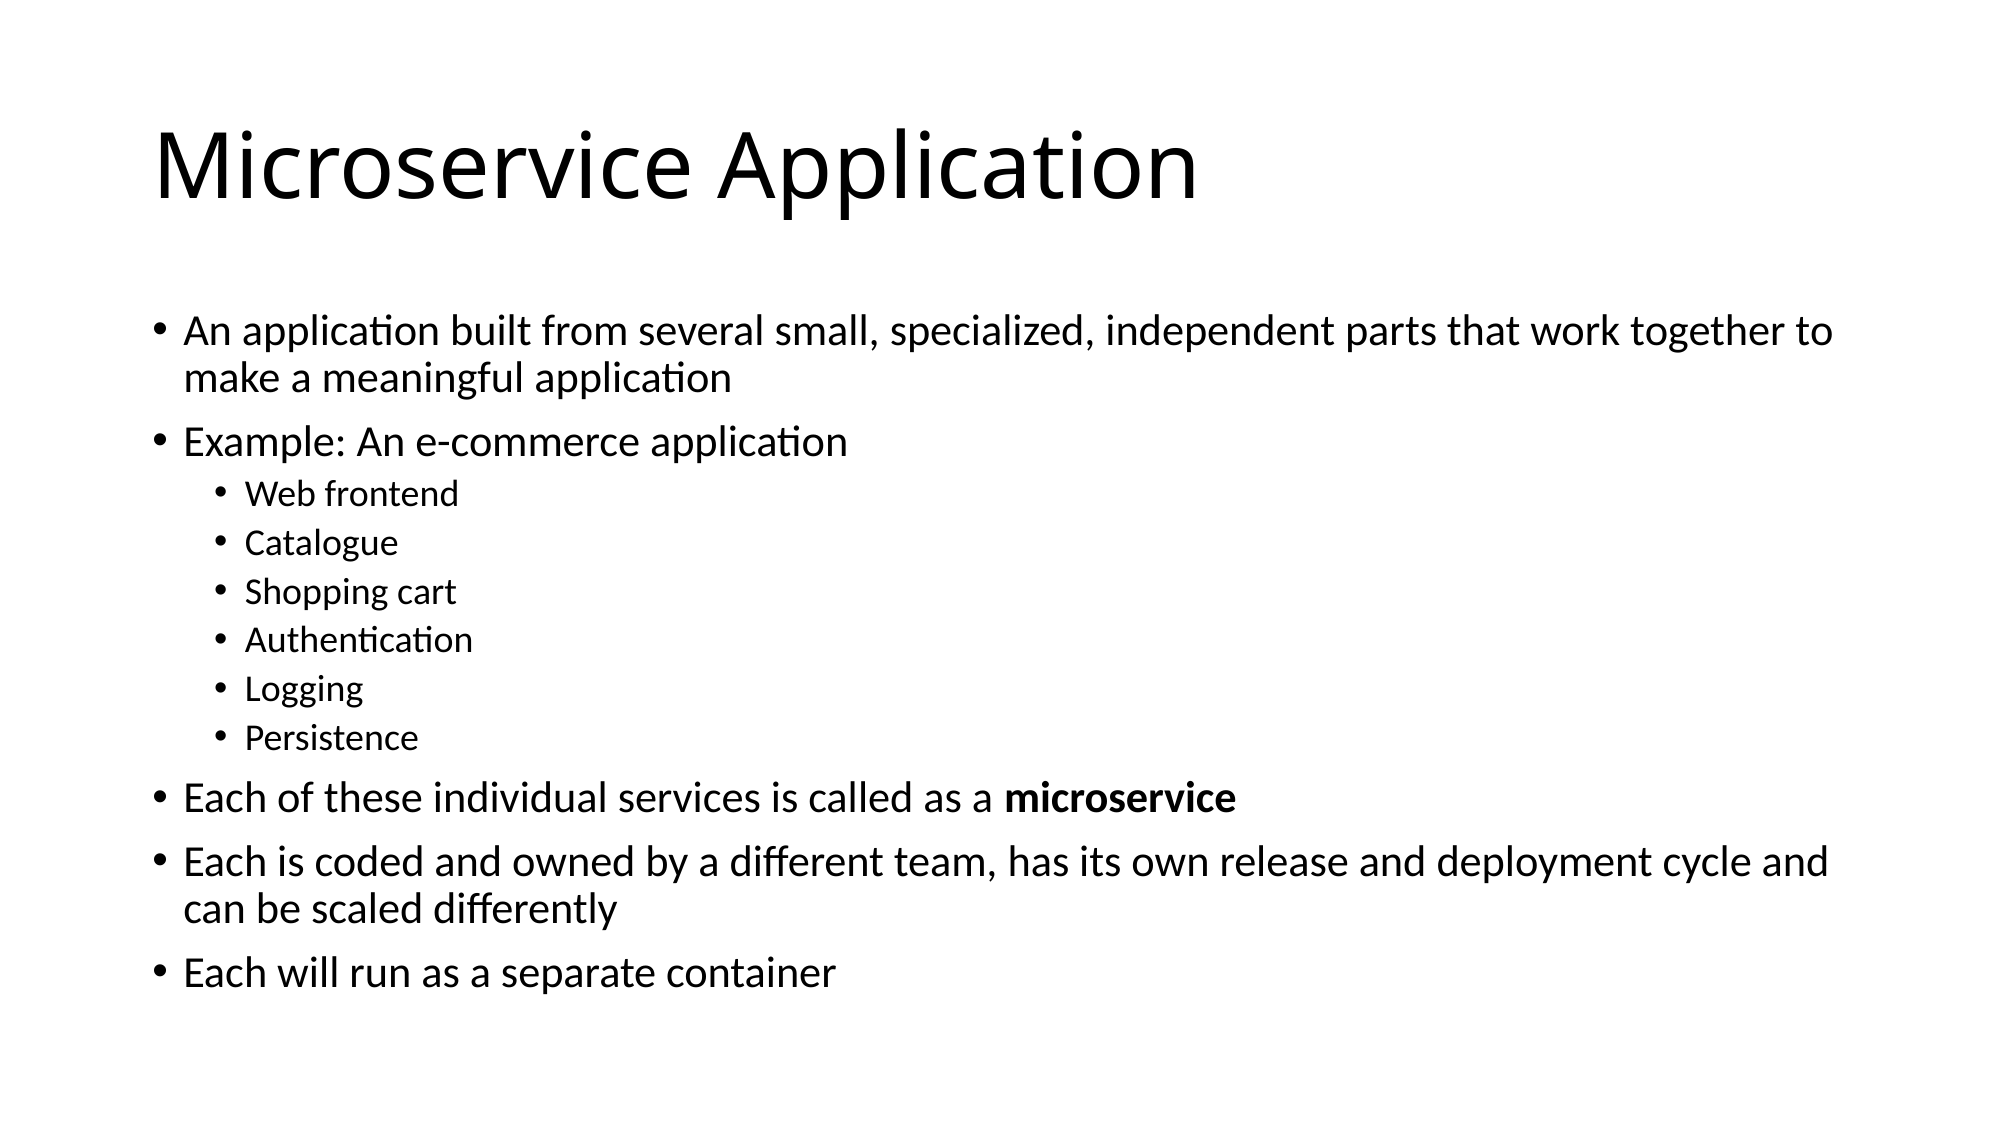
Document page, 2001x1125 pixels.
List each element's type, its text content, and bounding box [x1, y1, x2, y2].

list An application built from several small, specialized, independent parts that work together to make a meaningful application Example: An e-commerce application Web frontend Catalogue Shopping cart Authentication Logging Persistence Each of these individual services is called as a microservice Each is coded and owned by a different team, has its own release and deployment cycle and can be scaled differently Each will run as a separate container [137, 299, 1863, 1014]
title Microservice Application [137, 59, 1863, 278]
